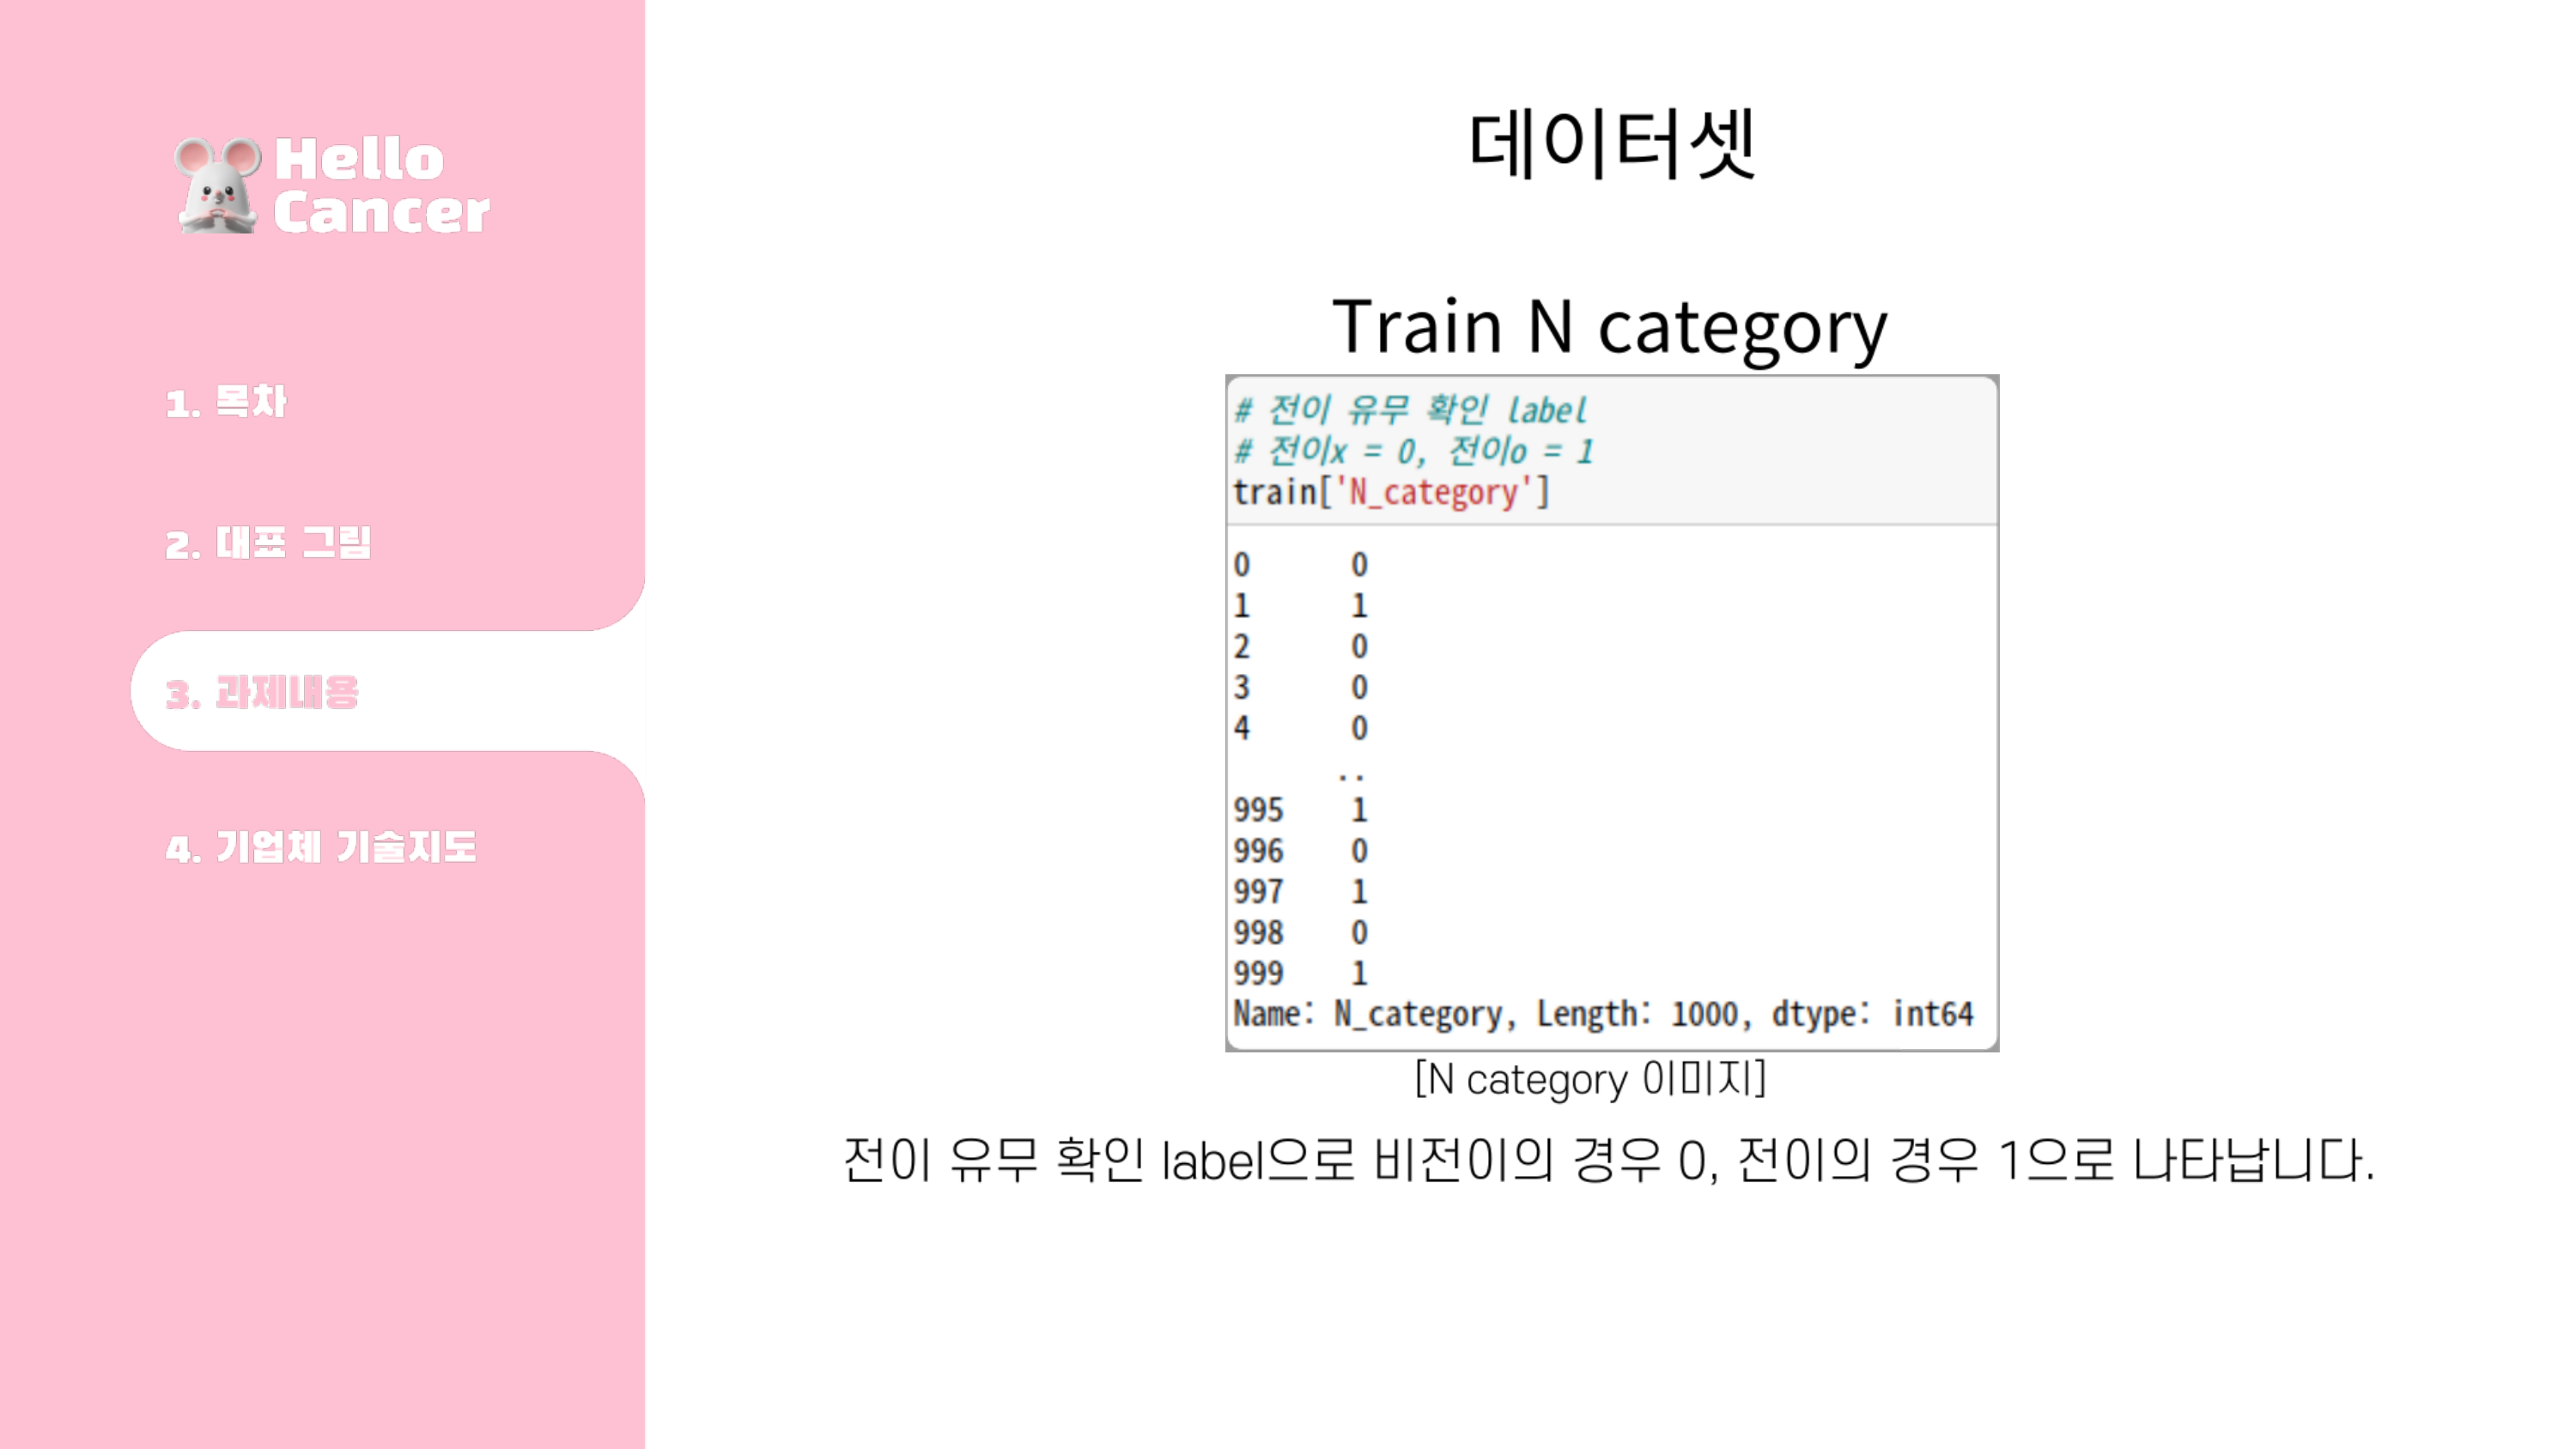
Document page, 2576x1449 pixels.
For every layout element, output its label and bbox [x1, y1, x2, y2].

picture [158, 510, 395, 579]
picture [158, 814, 499, 901]
picture [638, 1046, 2405, 1208]
text_box [128, 565, 648, 812]
text_box [0, 0, 647, 1449]
picture [635, 263, 1926, 403]
text_box [1225, 374, 2000, 1052]
picture [158, 367, 310, 437]
text_box [173, 125, 510, 253]
picture [158, 658, 382, 728]
picture [635, 74, 1803, 217]
